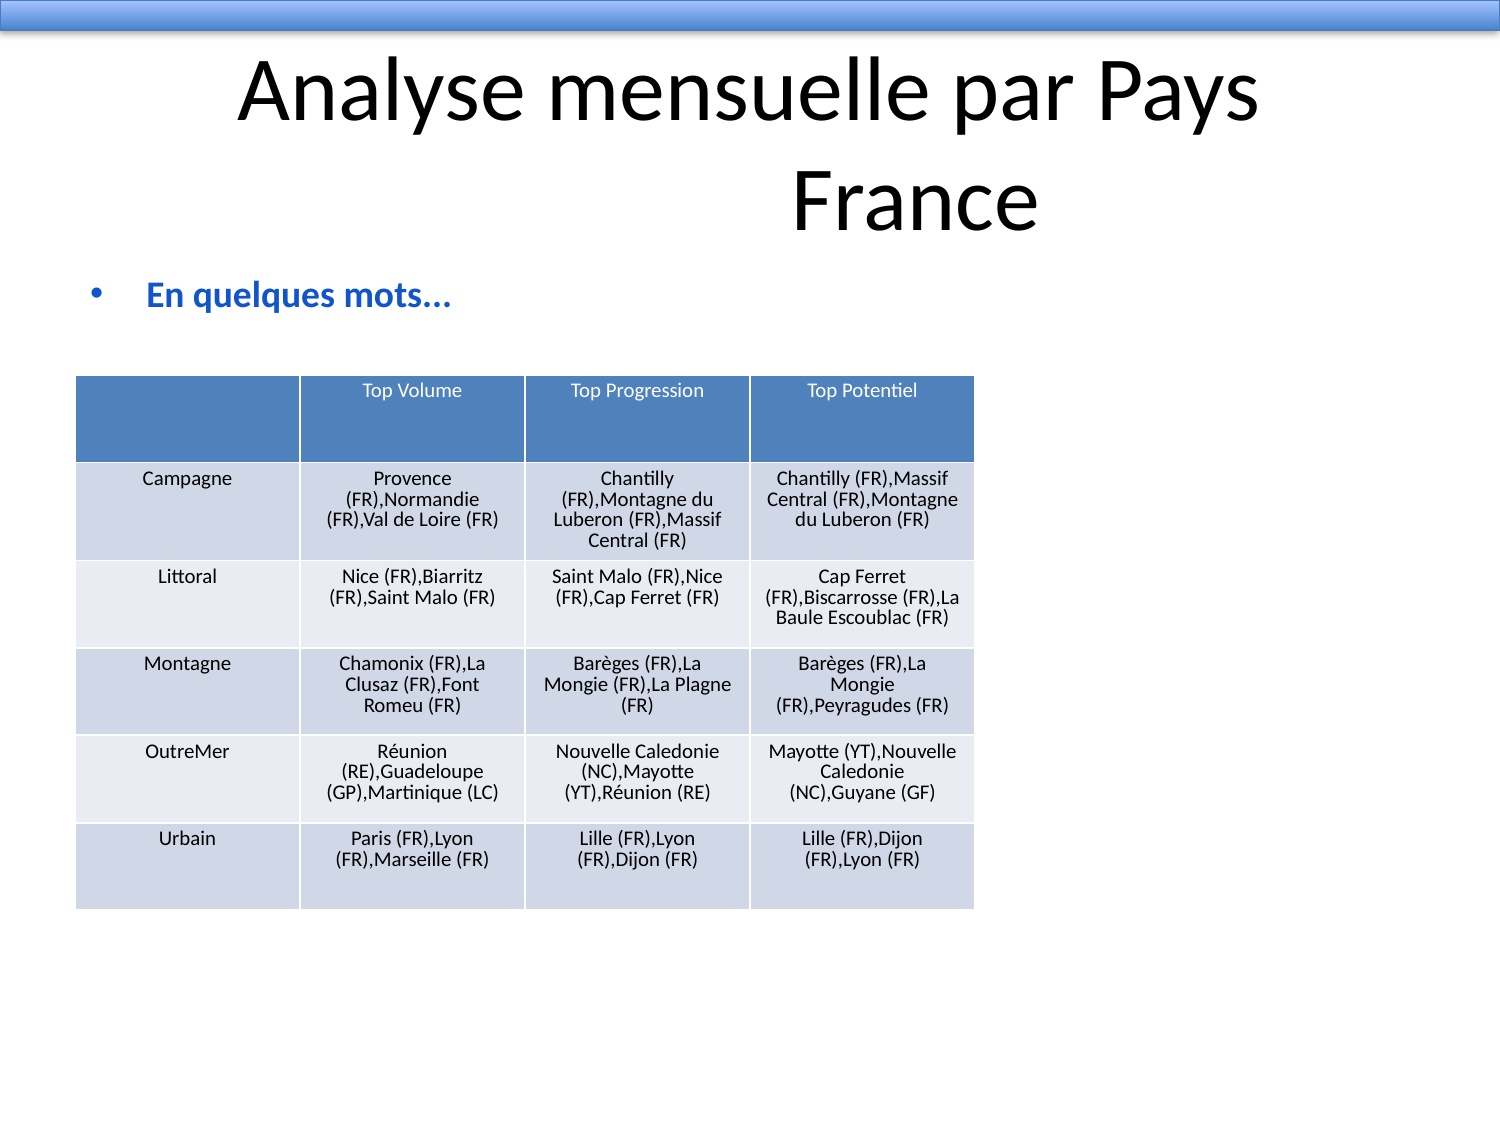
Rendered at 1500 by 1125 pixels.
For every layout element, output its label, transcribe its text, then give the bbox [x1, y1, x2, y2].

list En quelques mots... [75, 262, 1425, 1005]
table_cell Lille (FR),Lyon (FR),Dijon (FR) [526, 824, 749, 909]
table_cell Provence (FR),Normandie (FR),Val de Loire (FR) [301, 463, 524, 560]
table_header Top Volume [301, 376, 524, 462]
table_header Top Potentiel [751, 376, 974, 462]
table_cell Montagne [76, 649, 299, 734]
table_header [76, 376, 299, 462]
table_cell Chamonix (FR),La Clusaz (FR),Font Romeu (FR) [301, 649, 524, 734]
table_cell Paris (FR),Lyon (FR),Marseille (FR) [301, 824, 524, 909]
title Analyse mensuelle par Pays France [75, 45, 1425, 233]
table_cell OutreMer [76, 736, 299, 822]
table_header Top Progression [526, 376, 749, 462]
table_cell Littoral [76, 561, 299, 647]
table_cell Cap Ferret (FR),Biscarrosse (FR),La Baule Escoublac (FR) [751, 561, 974, 647]
table_cell Nouvelle Caledonie (NC),Mayotte (YT),Réunion (RE) [526, 736, 749, 822]
table_cell Chantilly (FR),Montagne du Luberon (FR),Massif Central (FR) [526, 463, 749, 560]
table_cell Chantilly (FR),Massif Central (FR),Montagne du Luberon (FR) [751, 463, 974, 560]
text_box [0, 0, 1500, 31]
table_cell Nice (FR),Biarritz (FR),Saint Malo (FR) [301, 561, 524, 647]
table_cell Réunion (RE),Guadeloupe (GP),Martinique (LC) [301, 736, 524, 822]
table_cell Lille (FR),Dijon (FR),Lyon (FR) [751, 824, 974, 909]
table_cell Saint Malo (FR),Nice (FR),Cap Ferret (FR) [526, 561, 749, 647]
table_cell Urbain [76, 824, 299, 909]
table_cell Mayotte (YT),Nouvelle Caledonie (NC),Guyane (GF) [751, 736, 974, 822]
table_cell Barèges (FR),La Mongie (FR),Peyragudes (FR) [751, 649, 974, 734]
table_cell Barèges (FR),La Mongie (FR),La Plagne (FR) [526, 649, 749, 734]
table_cell Campagne [76, 463, 299, 560]
